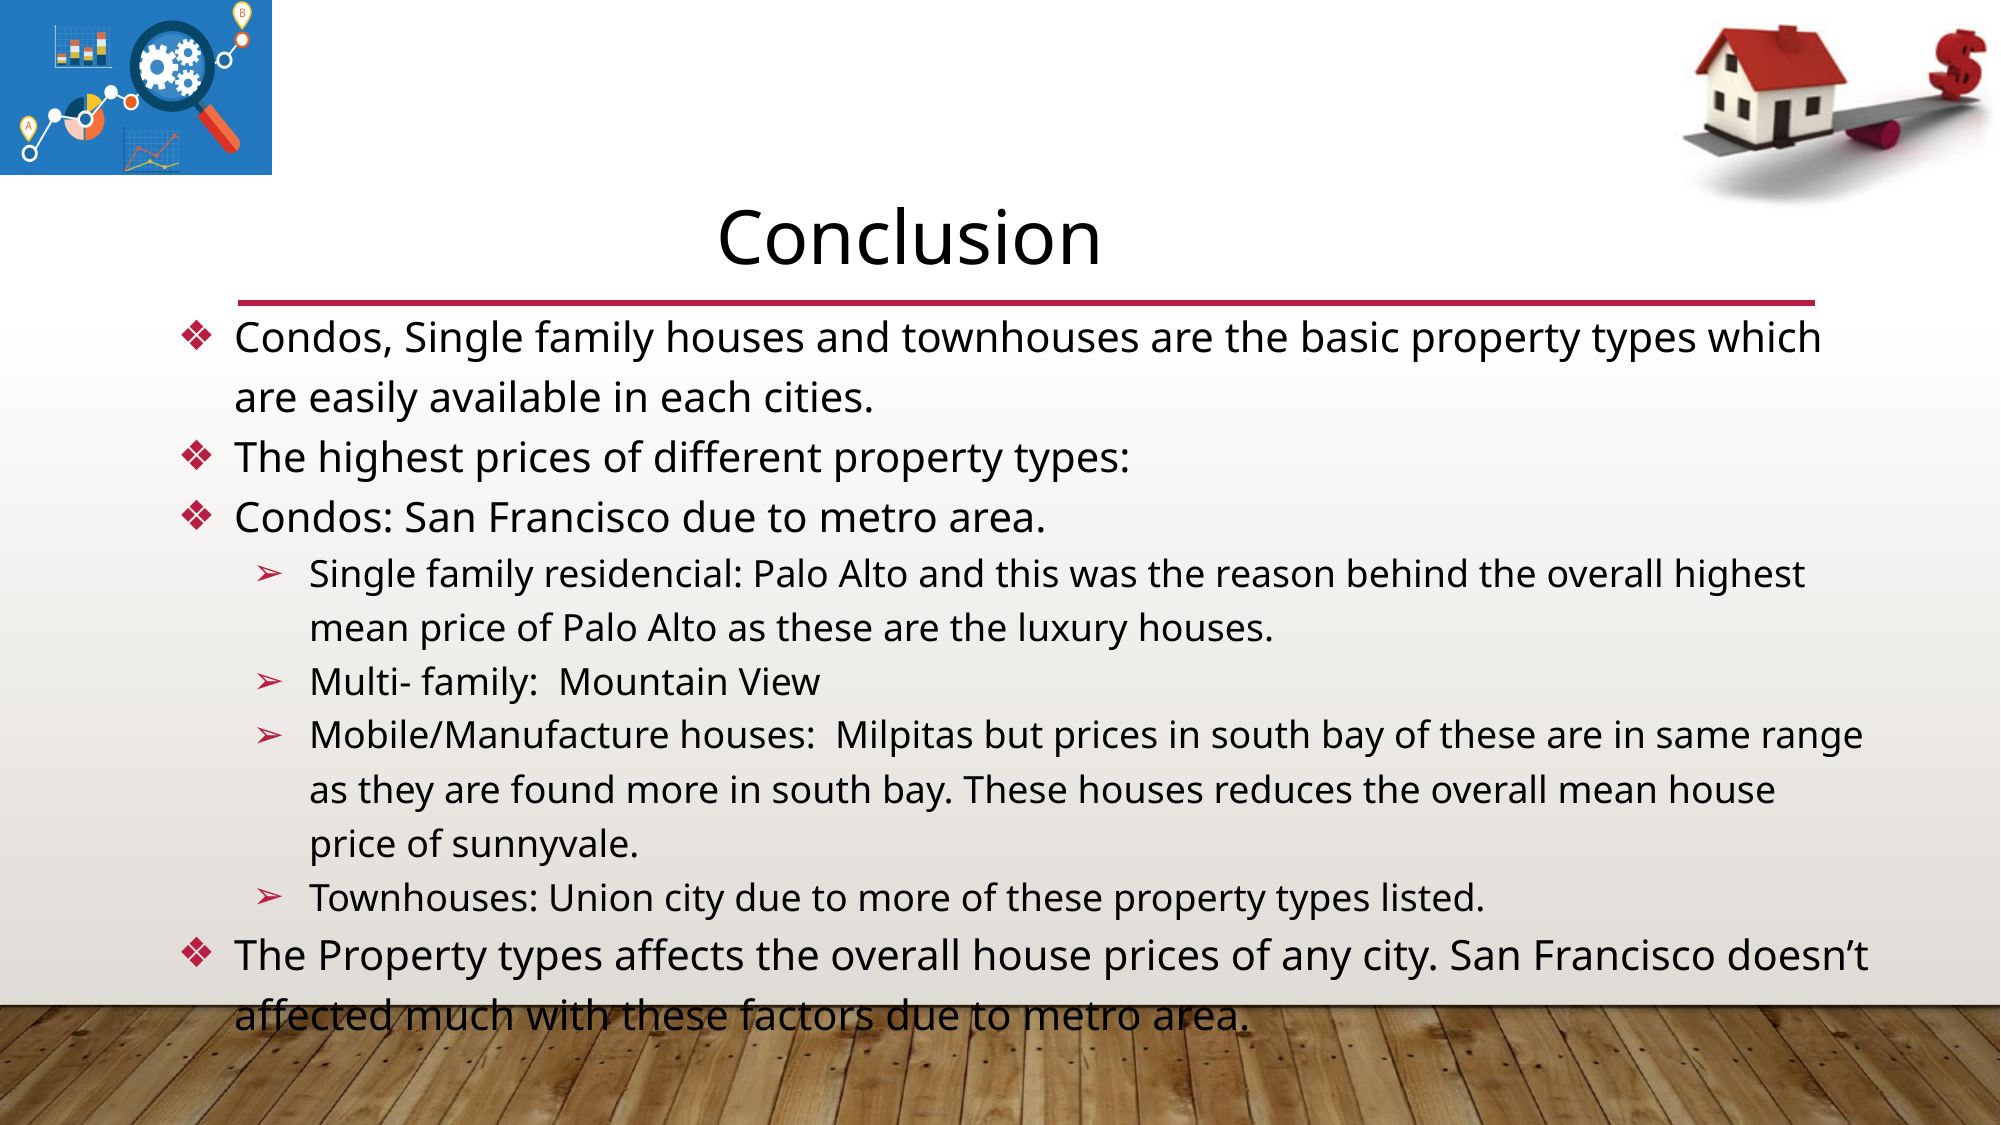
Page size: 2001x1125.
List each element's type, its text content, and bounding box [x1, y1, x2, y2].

picture [0, 0, 272, 175]
picture [1672, 0, 2000, 212]
list Condos, Single family houses and townhouses are the basic property types which are easily available in each cities. The highest prices of different property types: Condos: San Francisco due to metro area. Single family residencial: Palo Alto and this was the reason behind the overall highest mean price of Palo Alto as these are the luxury houses. Multi- family: Mountain View Mobile/Manufacture houses: Milpitas but prices in south bay of these are in same range as they are found more in south bay. These houses reduces the overall mean house price of sunnyvale. Townhouses: Union city due to more of these property types listed. The Property types affects the overall house prices of any city. San Francisco doesn’t affected much with these factors due to metro area. [144, 293, 1889, 1002]
picture [0, 1005, 2000, 1125]
title Conclusion [700, 192, 1283, 293]
